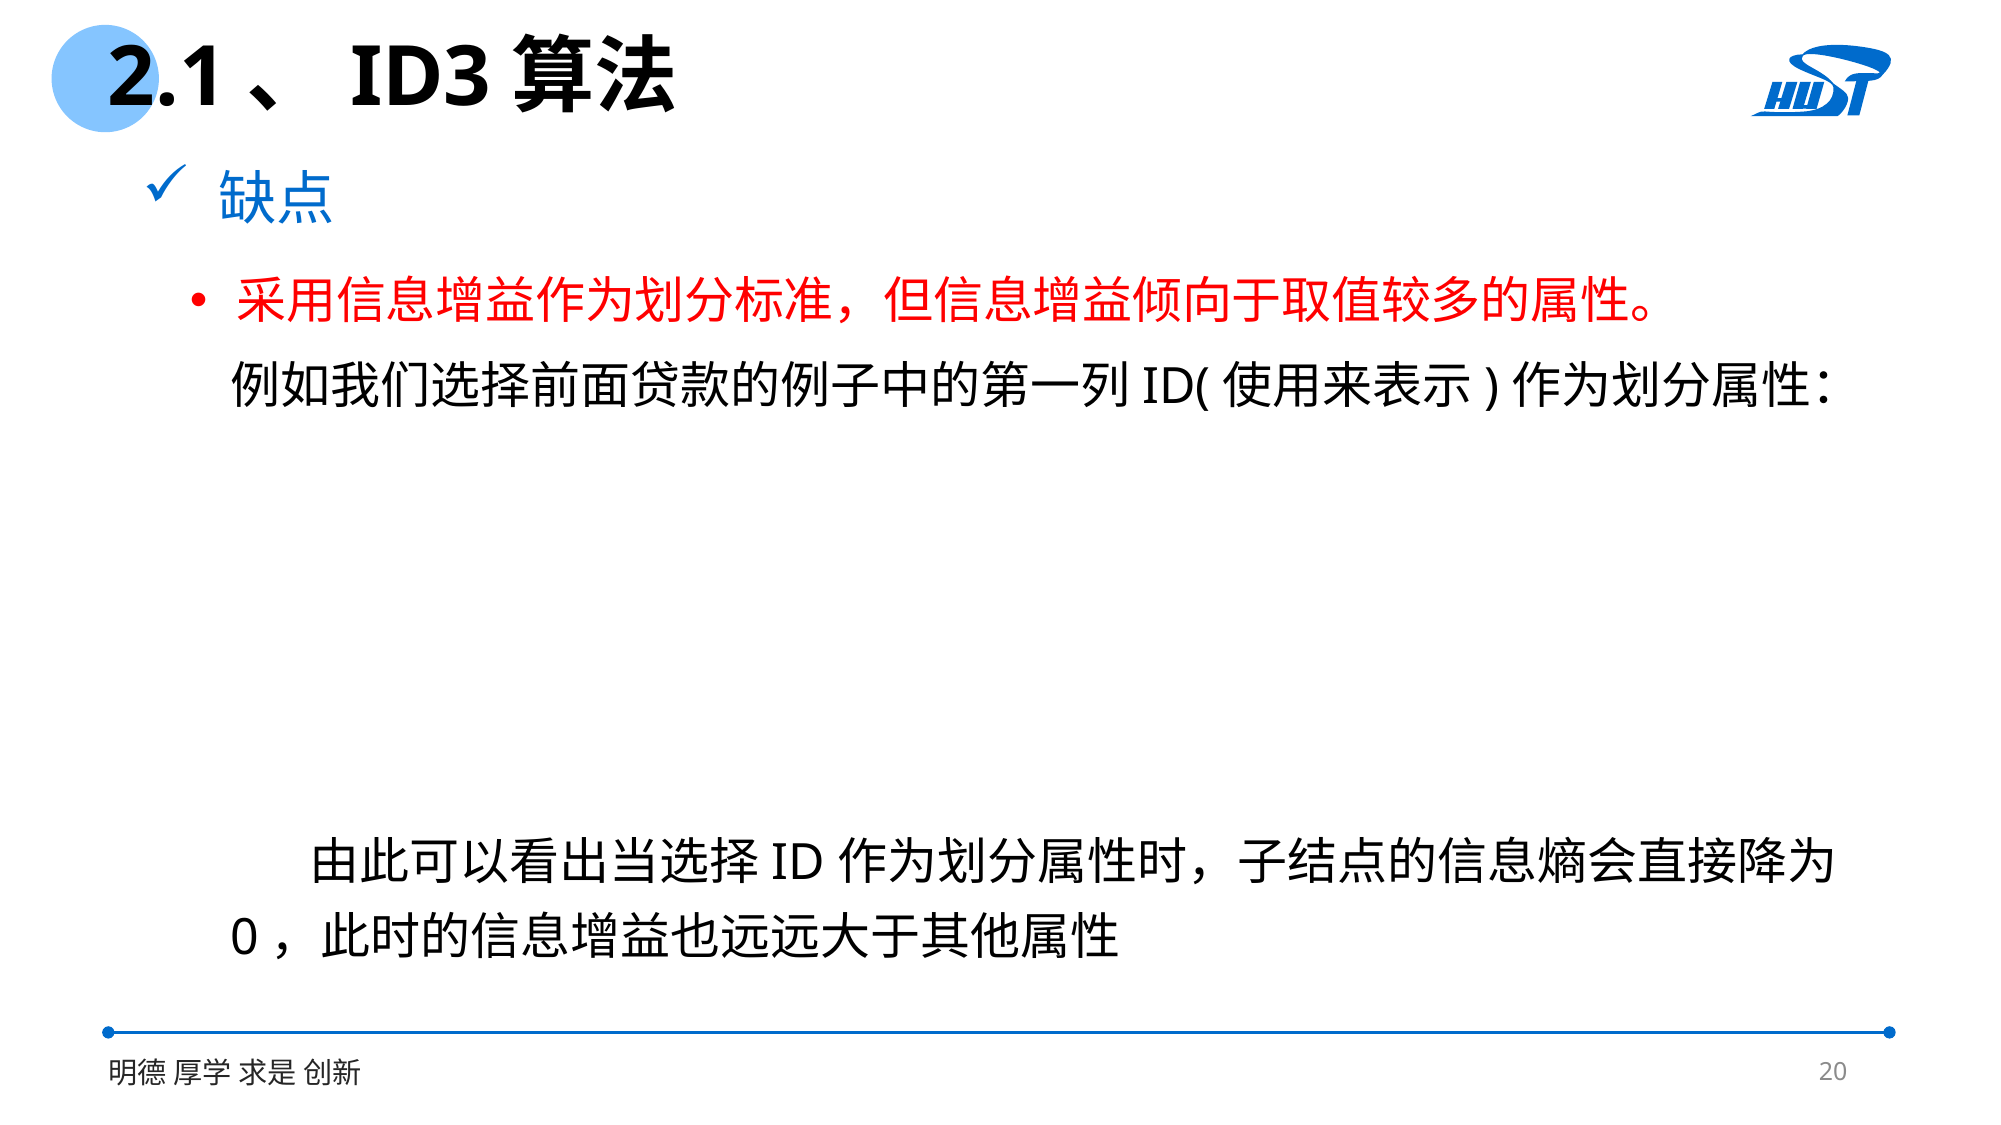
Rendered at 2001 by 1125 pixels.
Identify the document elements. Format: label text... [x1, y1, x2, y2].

text_box 采用信息增益作为划分标准，但信息增益倾向于取值较多的属性。 [175, 231, 1912, 337]
text_box 由此可以看出当选择ID作为划分属性时，子结点的信息熵会直接降为0，此时的信息增益也远远大于其他属性 [215, 807, 1884, 973]
text_box 缺点 [88, 136, 1952, 239]
slide_number 20 [1412, 1042, 1863, 1103]
list 2.1、ID3算法 [93, 43, 887, 114]
